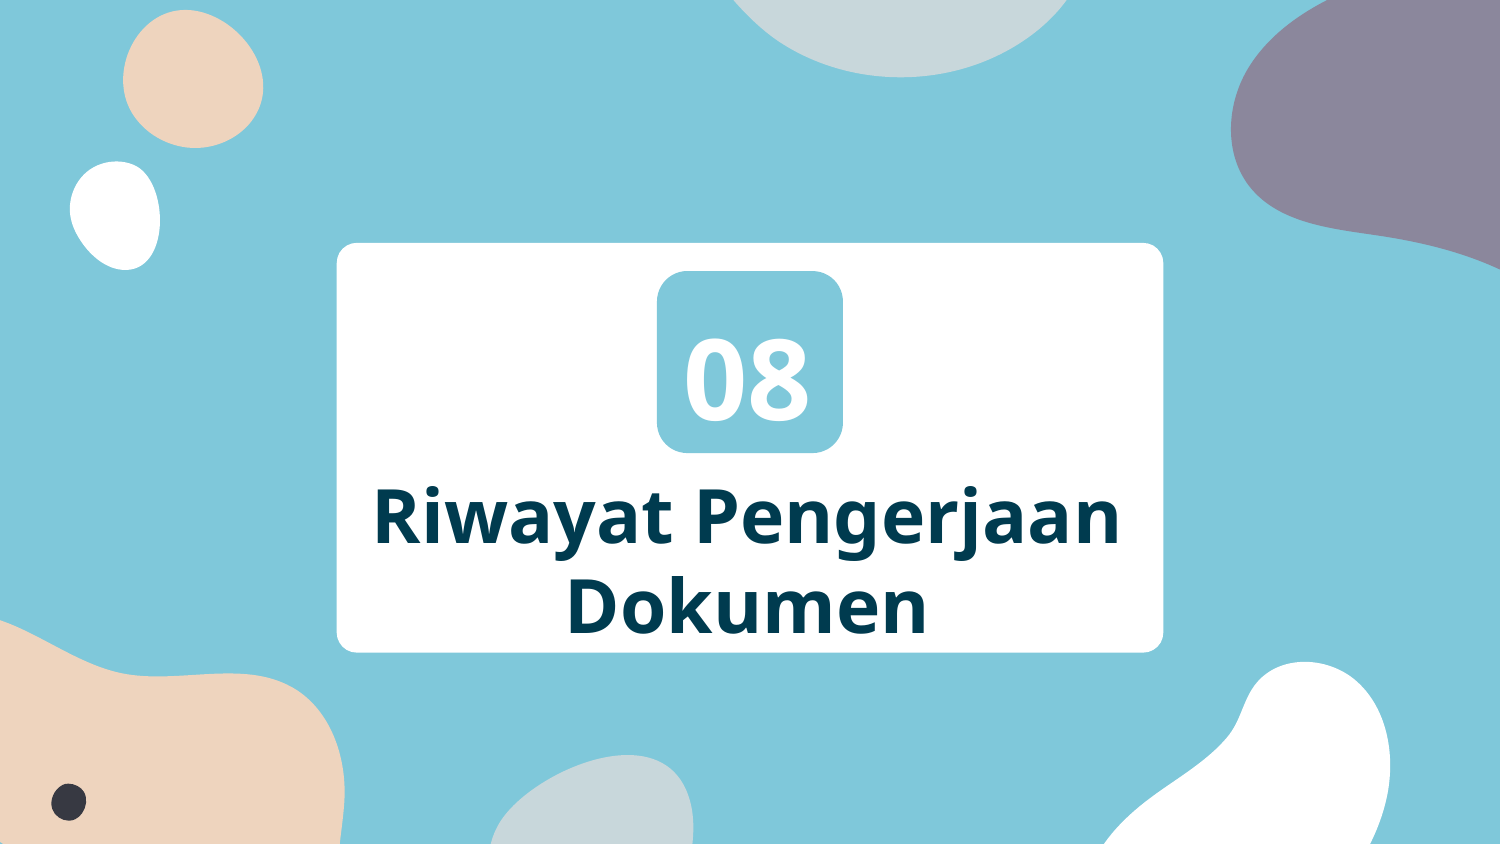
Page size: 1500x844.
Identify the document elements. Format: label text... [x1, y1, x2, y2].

title 08 [656, 309, 838, 441]
text_box [656, 271, 843, 440]
title Riwayat Pengerjaan Dokumen [326, 453, 1169, 592]
text_box [336, 592, 1164, 653]
text_box [336, 242, 1164, 453]
text_box [663, 441, 837, 453]
